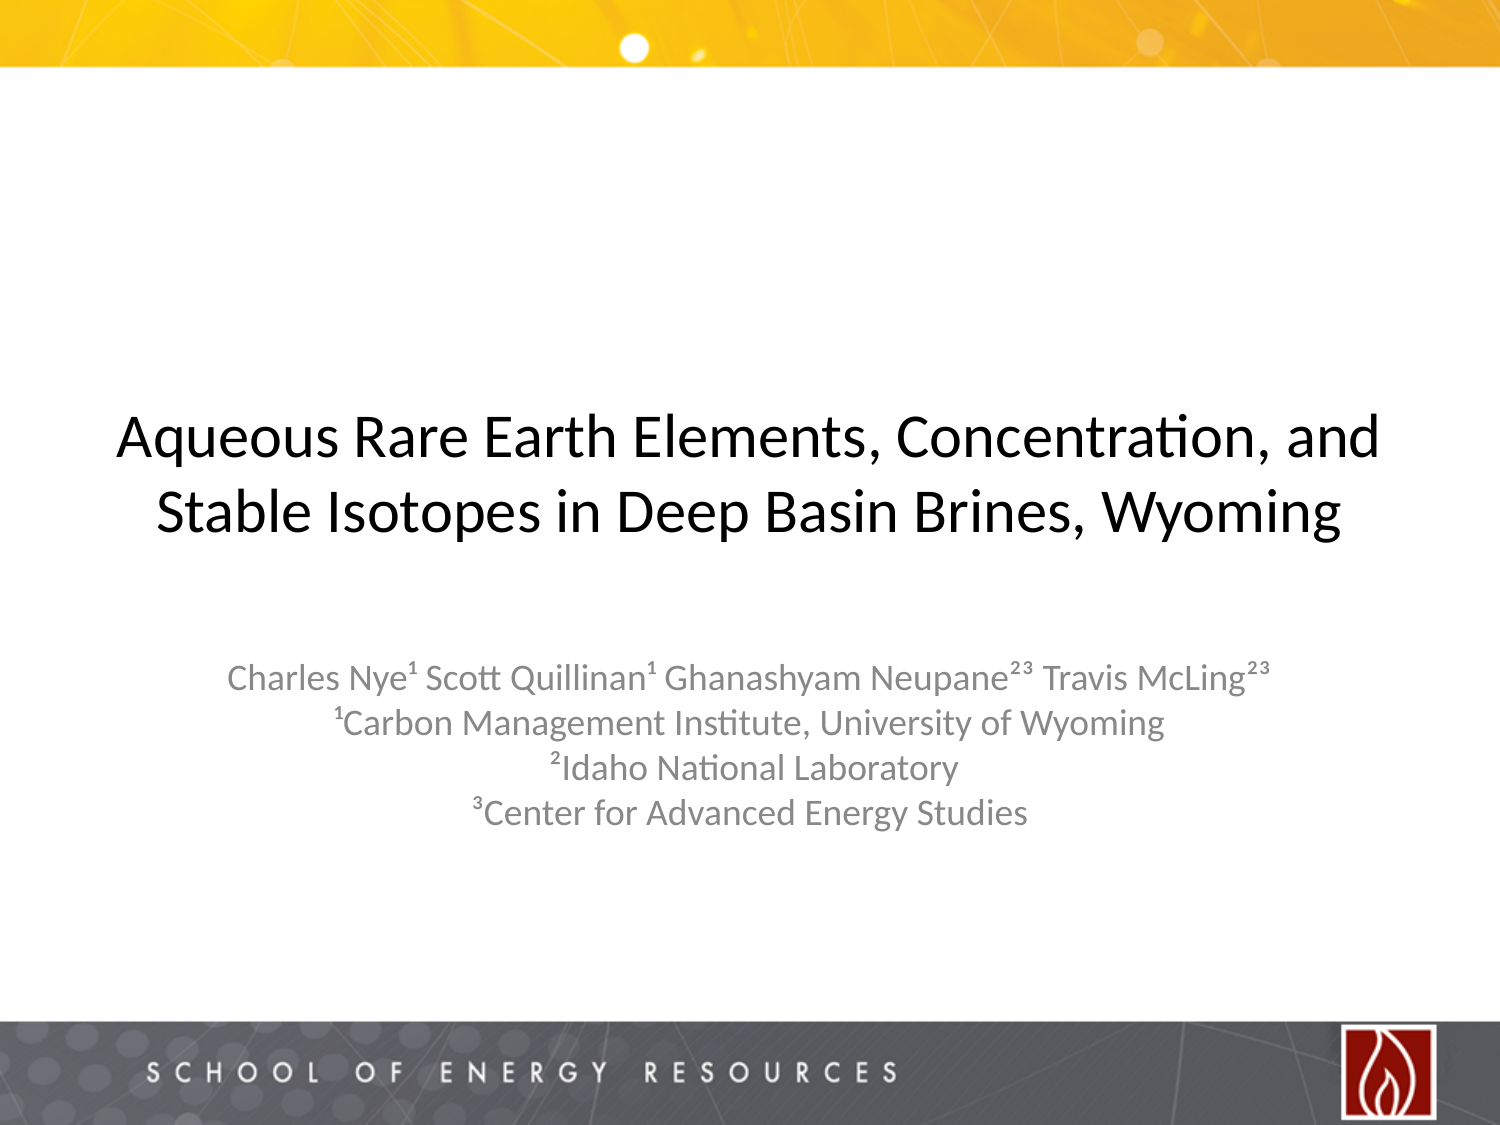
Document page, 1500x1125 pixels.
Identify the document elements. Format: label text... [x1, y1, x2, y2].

picture [0, 0, 1500, 1125]
title Aqueous Rare Earth Elements, Concentration, and Stable Isotopes in Deep Basin Brines, Wyoming [87, 349, 1413, 591]
subtitle Charles Nye¹ Scott Quillinan¹ Ghanashyam Neupane²³ Travis McLing²³ ¹Carbon Management Institute, University of Wyoming ²Idaho National Laboratory ³Center for Advanced Energy Studies [187, 637, 1313, 925]
